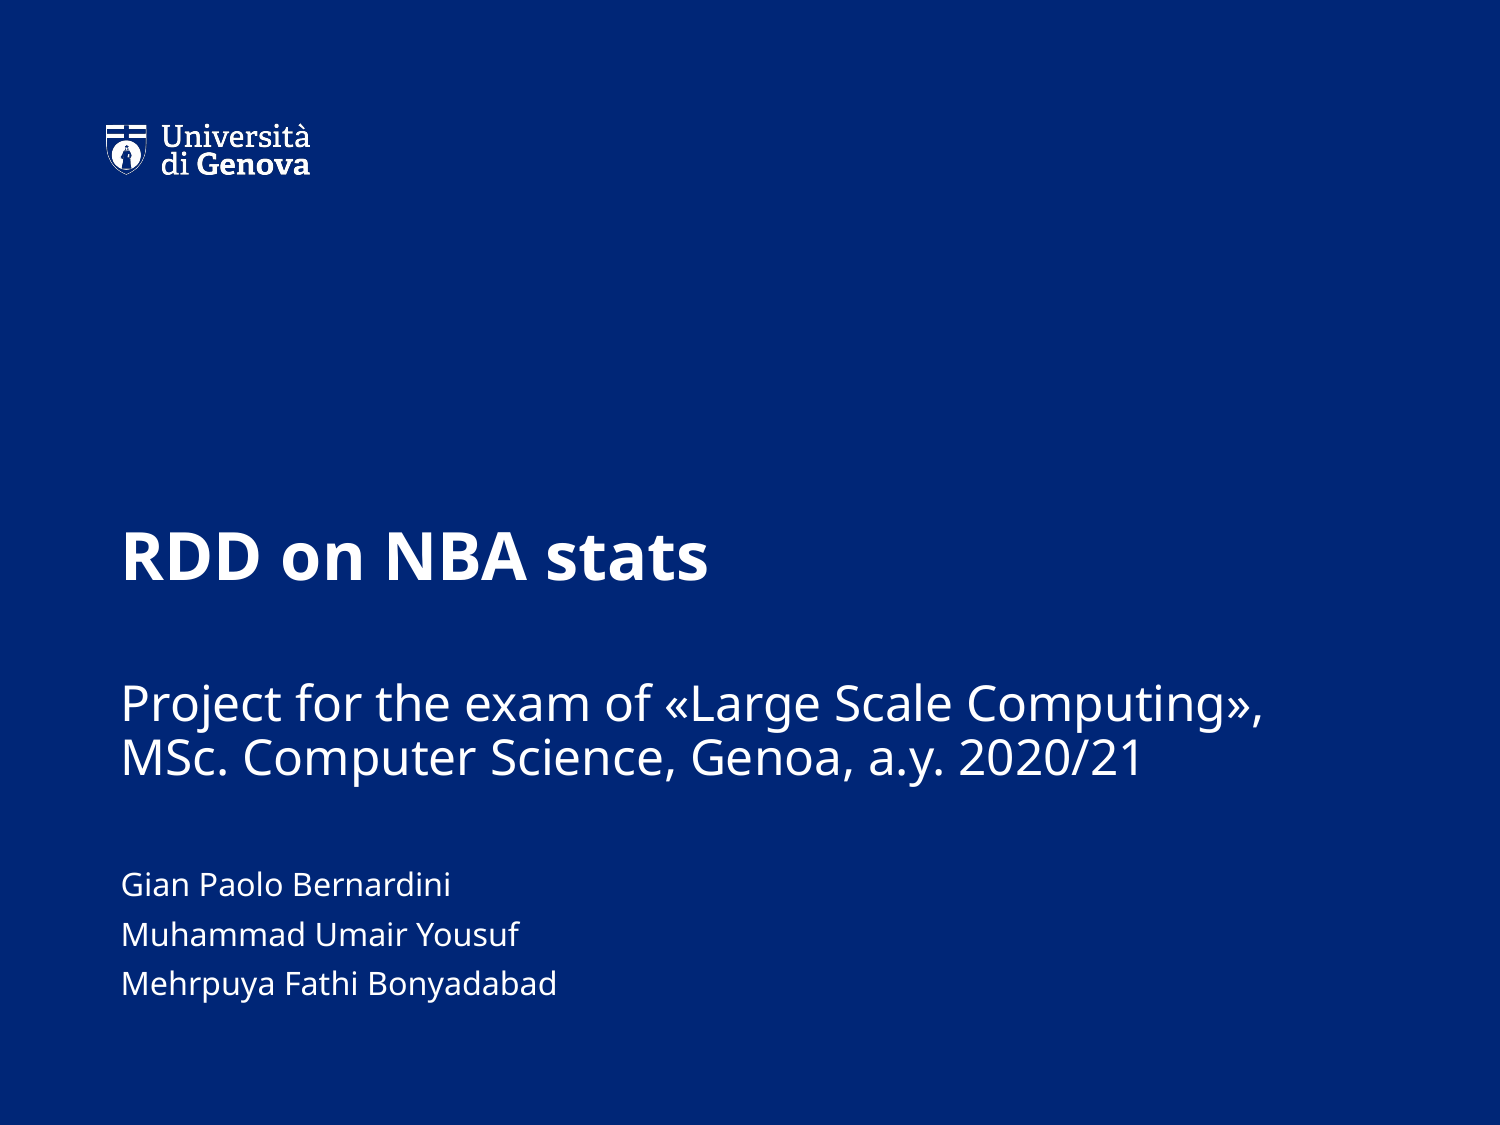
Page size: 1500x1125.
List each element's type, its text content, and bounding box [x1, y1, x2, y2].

subtitle Gian Paolo Bernardini Muhammad Umair Yousuf Mehrpuya Fathi Bonyadabad [105, 860, 1390, 1011]
title RDD on NBA stats [105, 264, 1390, 609]
picture [106, 123, 310, 175]
list Project for the exam of «Large Scale Computing», MSc. Computer Science, Genoa, a.y. 2020/21 [105, 671, 1390, 794]
